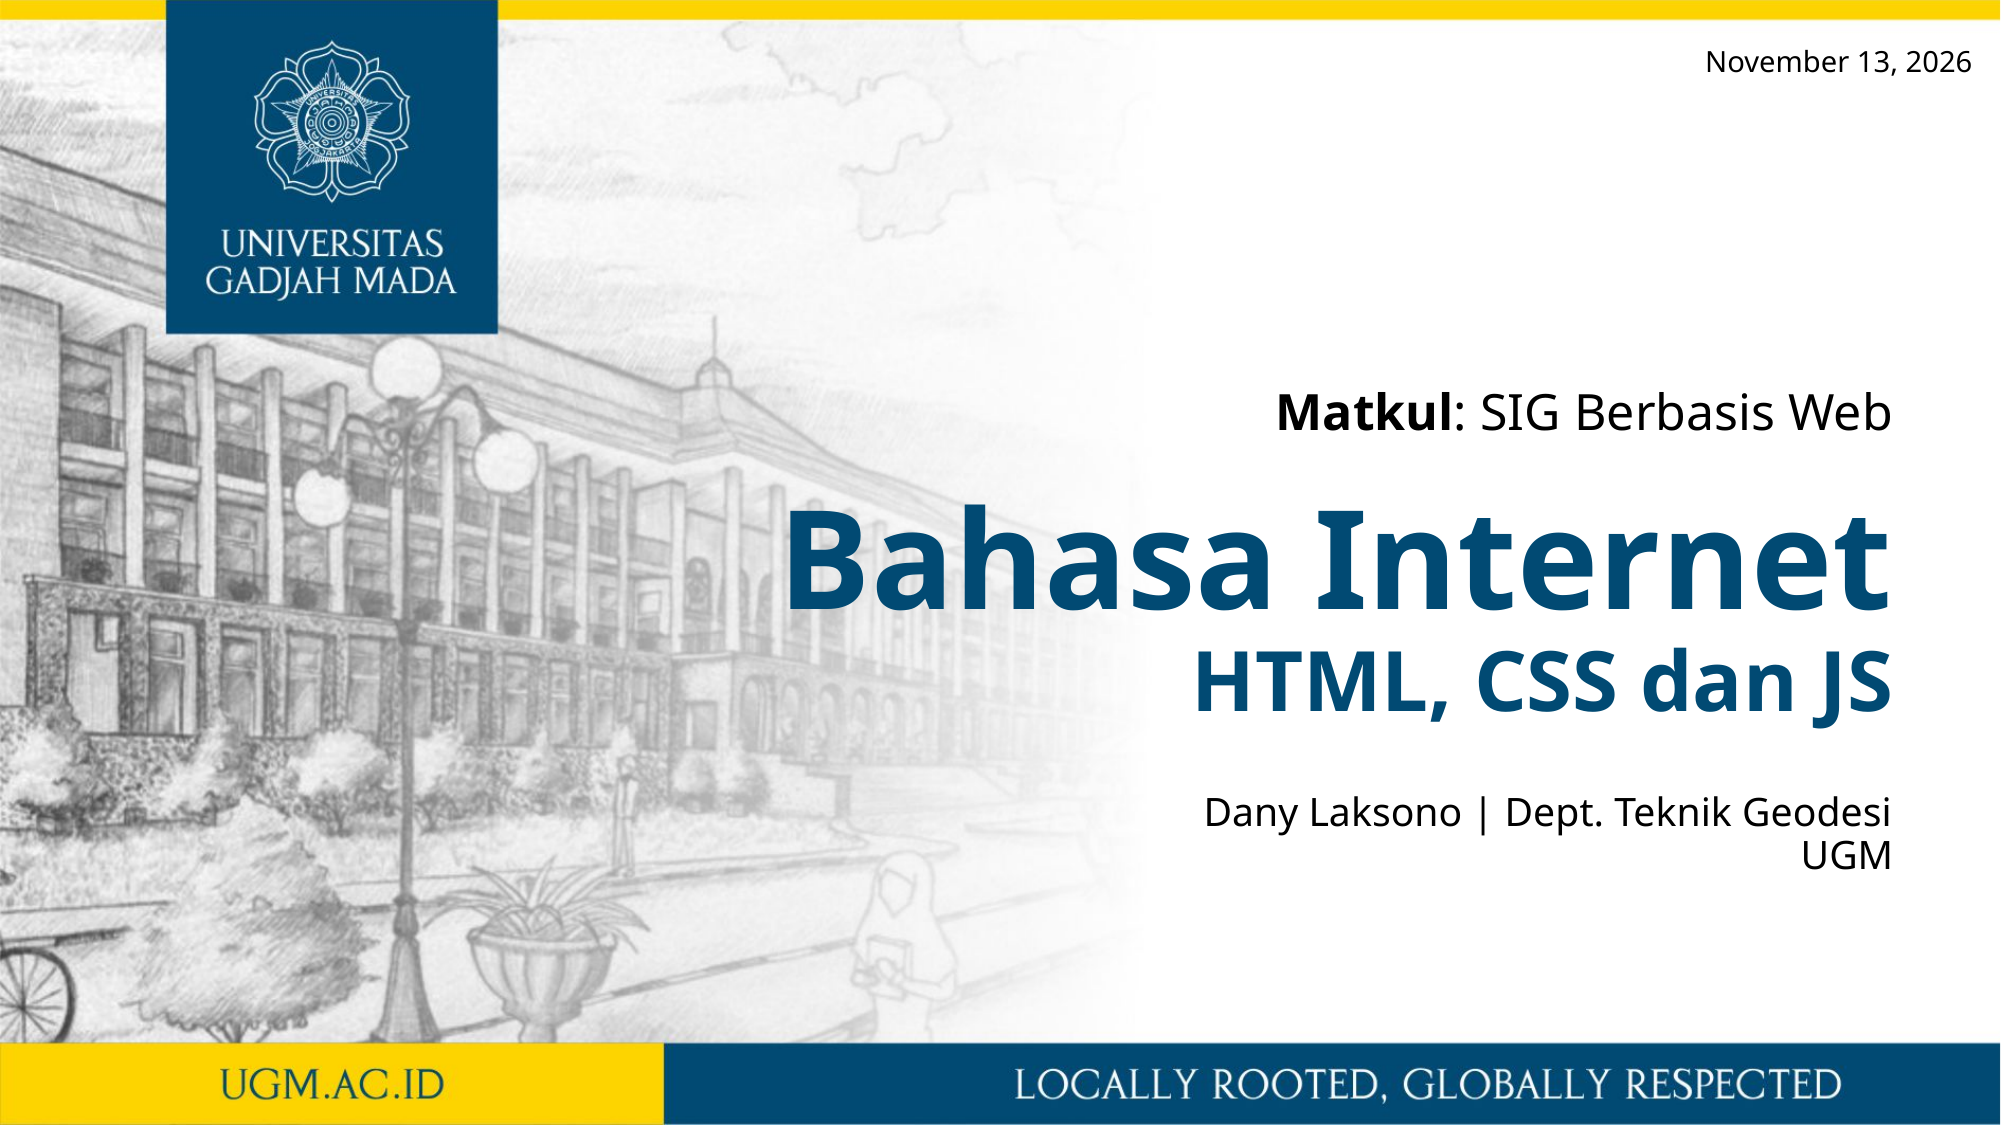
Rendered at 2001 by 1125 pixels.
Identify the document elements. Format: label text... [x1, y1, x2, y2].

text_box 25 September 2020 [1588, 36, 1988, 95]
subtitle Matkul: SIG Berbasis Web [408, 379, 1909, 480]
picture [0, 0, 2001, 1125]
picture [679, 1047, 2001, 1116]
text_box Dany Laksono | Dept. Teknik Geodesi UGM [1127, 785, 1909, 886]
title Bahasa Internet HTML, CSS dan JS [408, 554, 1909, 738]
